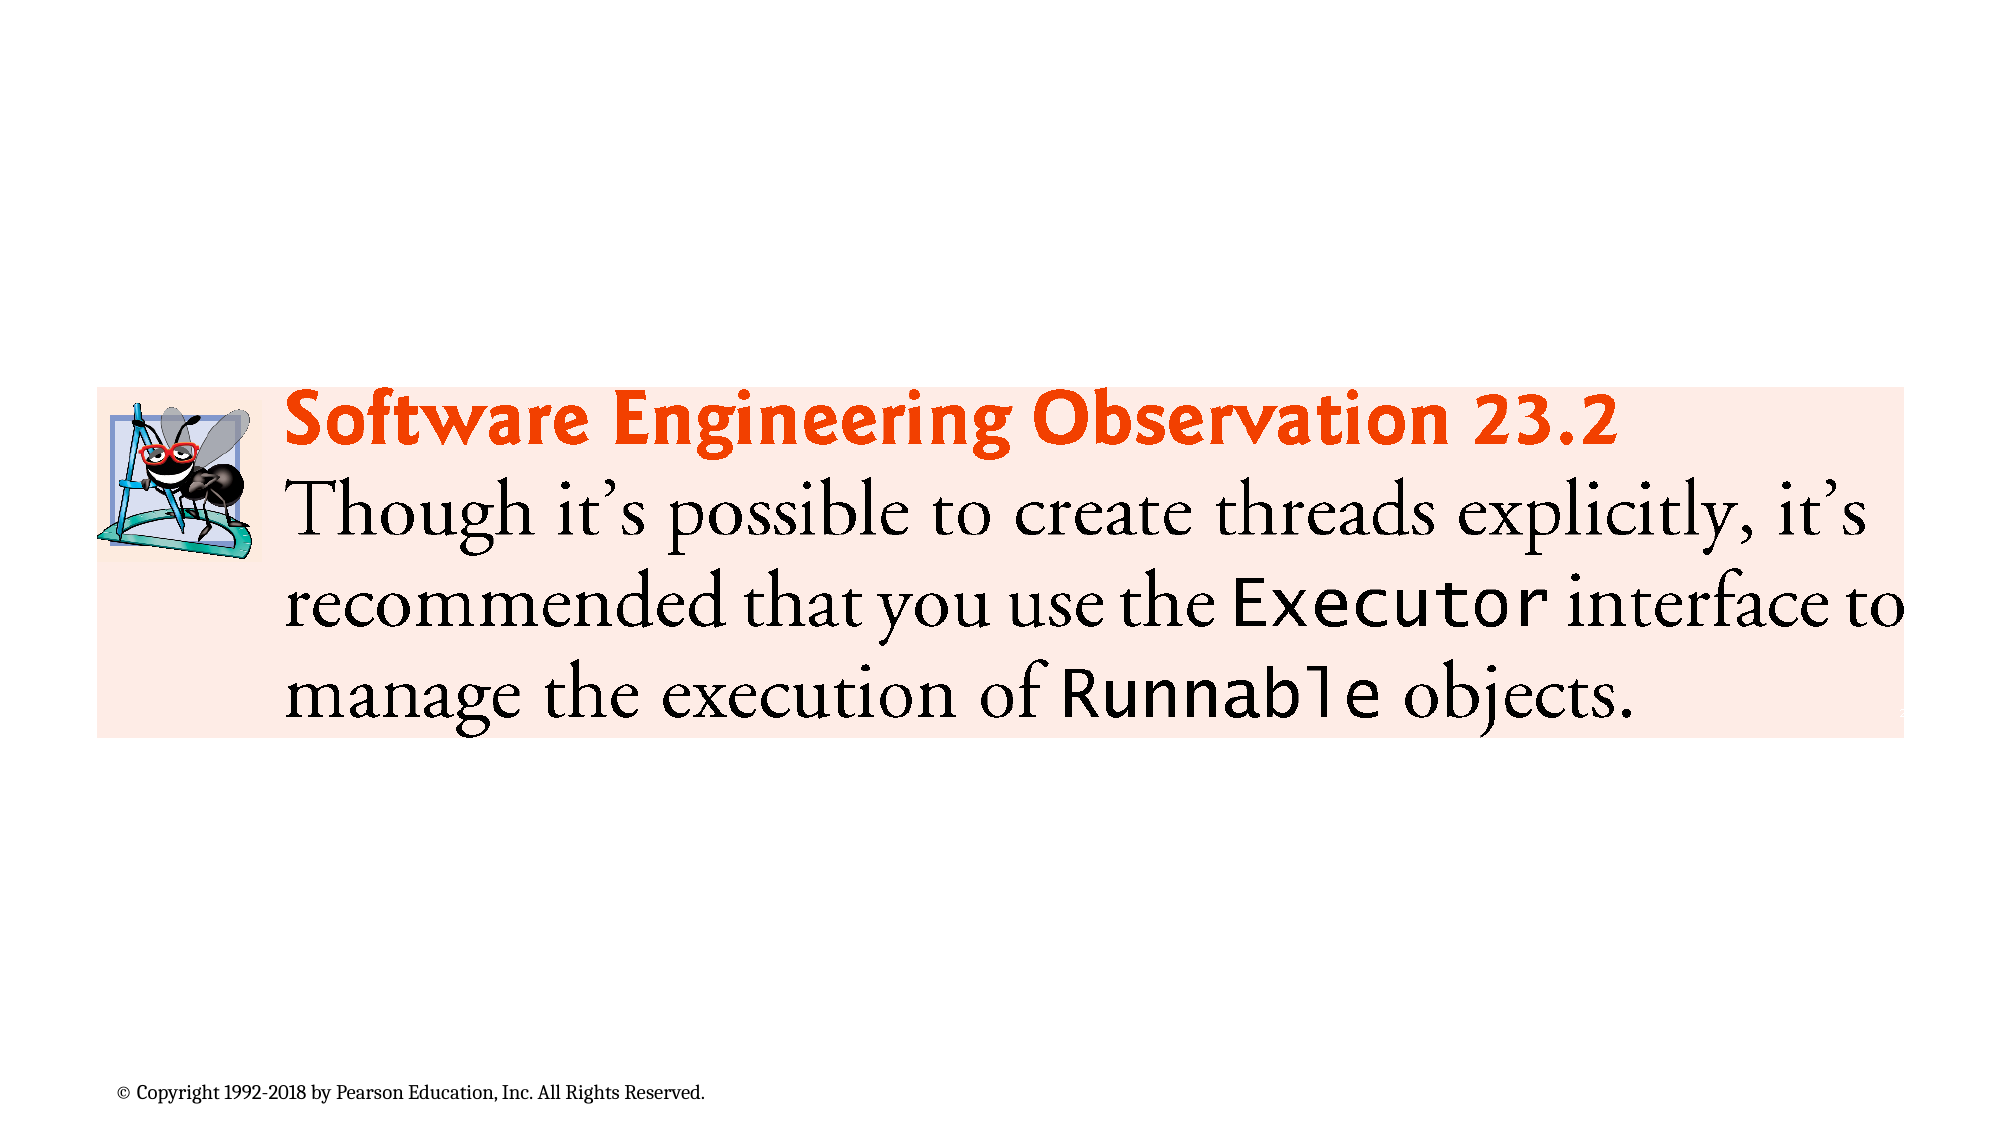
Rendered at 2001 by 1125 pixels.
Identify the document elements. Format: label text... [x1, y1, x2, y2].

picture [0, 290, 2000, 835]
footer © Copyright 1992-2018 by Pearson Education, Inc. All Rights Reserved. [99, 1051, 1473, 1112]
